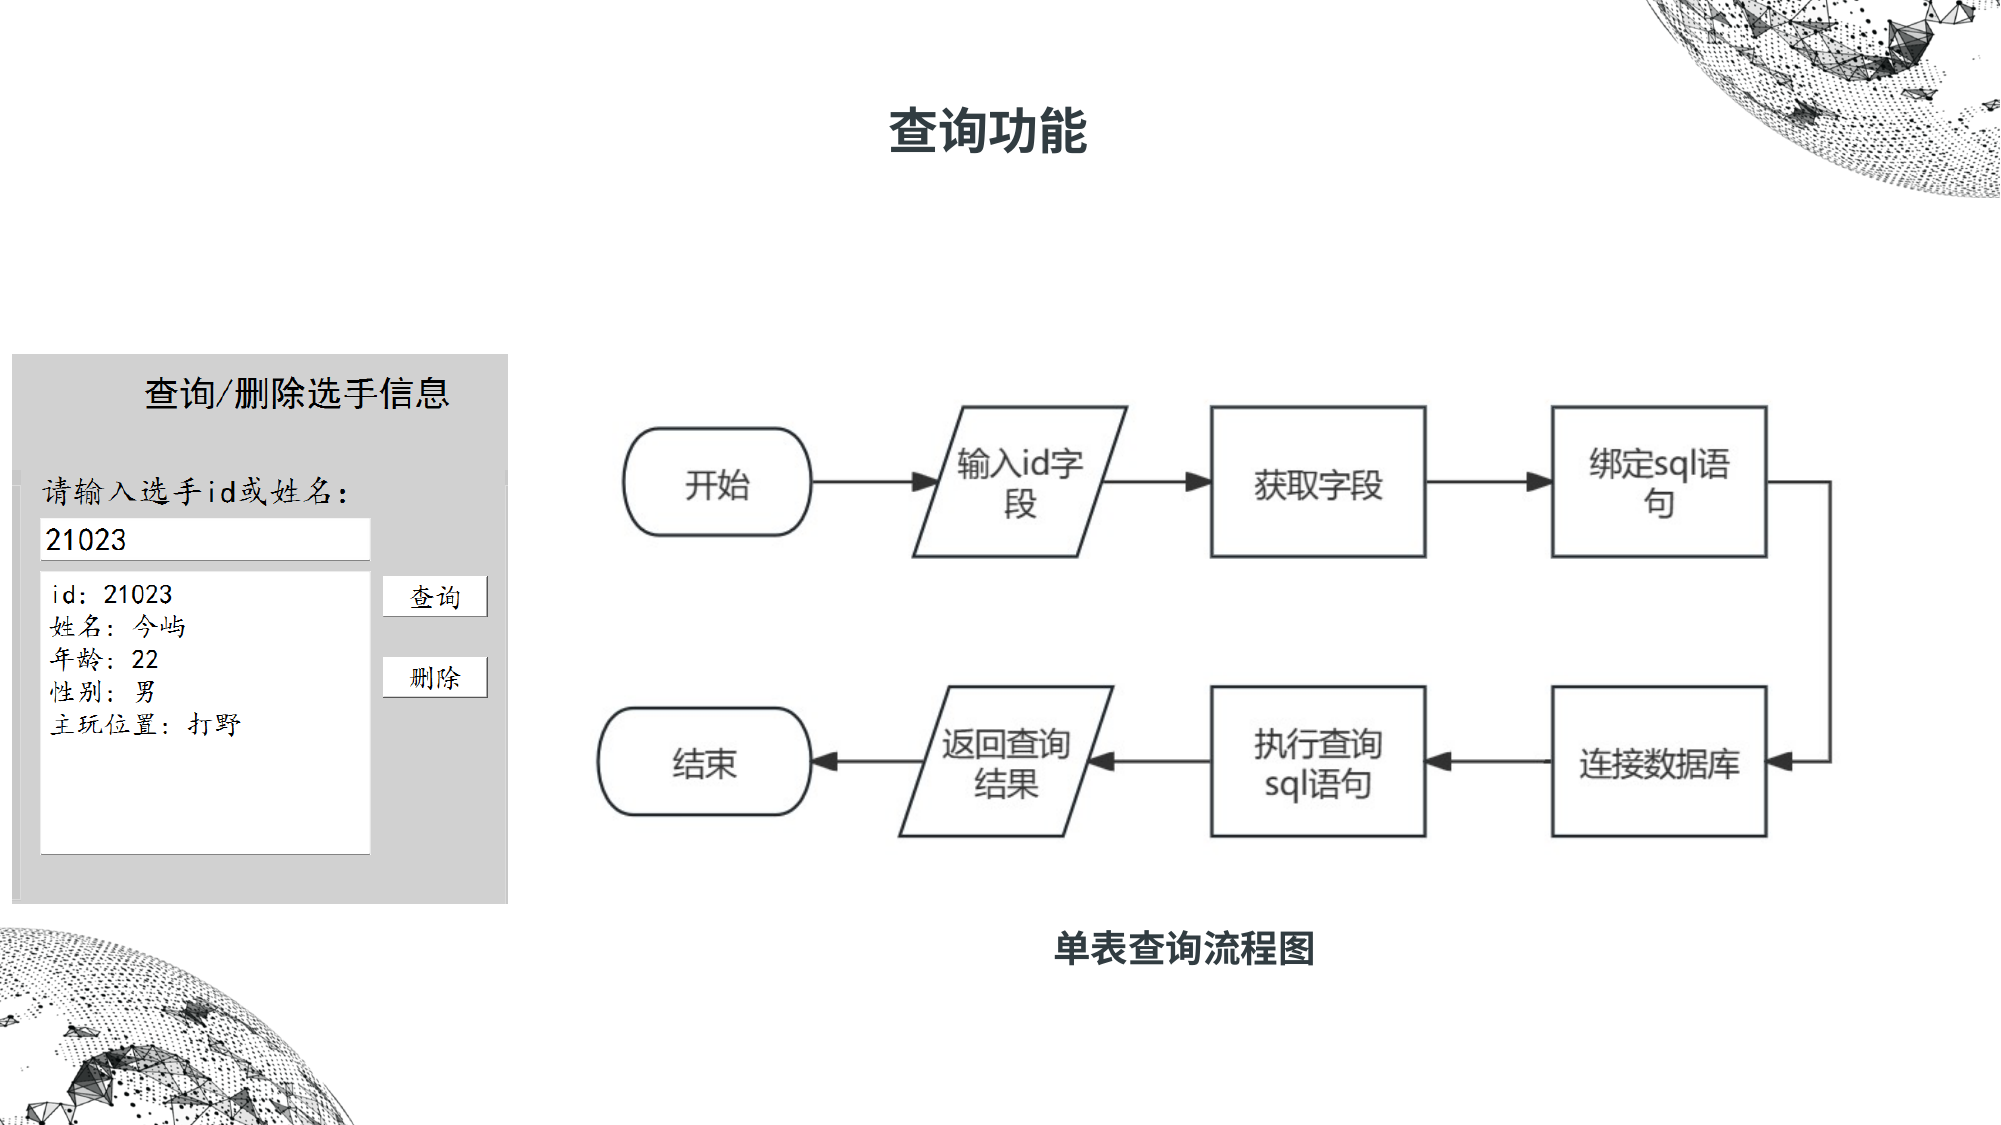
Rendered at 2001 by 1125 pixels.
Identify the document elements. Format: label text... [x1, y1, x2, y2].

picture [545, 354, 1882, 889]
picture [12, 354, 508, 905]
text_box 查询功能 [763, 74, 1214, 167]
text_box 单表查询流程图 [1038, 904, 1331, 978]
